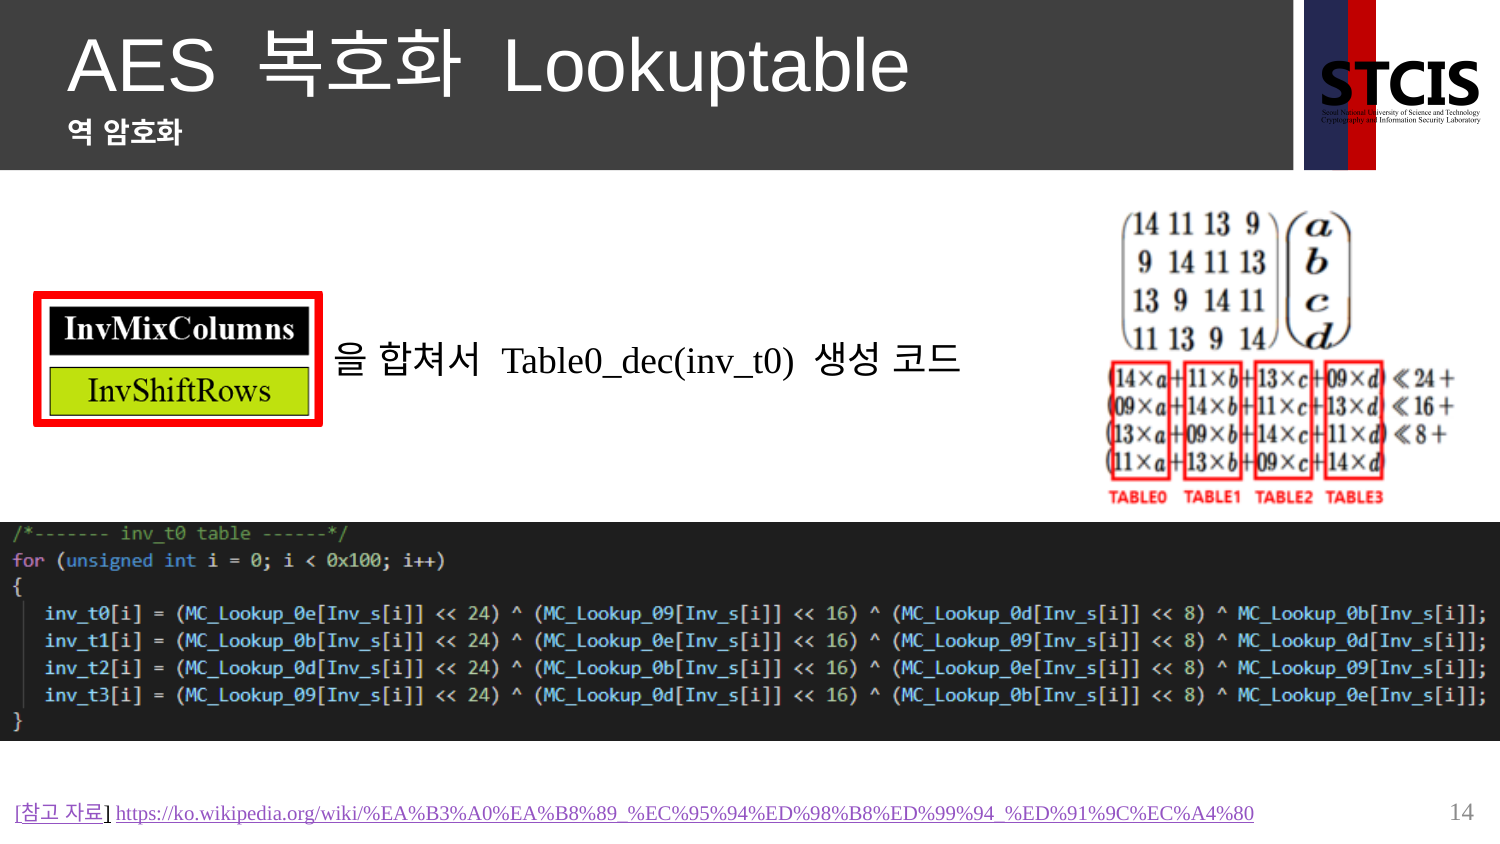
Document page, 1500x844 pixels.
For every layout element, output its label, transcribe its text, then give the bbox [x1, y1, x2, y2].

slide_number 14 [1151, 788, 1490, 834]
picture [1282, 26, 1500, 156]
text_box [참고 자료] https://ko.wikipedia.org/wiki/%EA%B3%A0%EA%B8%89_%EC%95%94%ED%98%B8%ED%99%94_%ED%91%9C%EC%A4%80 [0, 792, 1447, 838]
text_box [31, 291, 992, 427]
picture [0, 521, 1500, 741]
list 역 암호화 [53, 108, 1235, 156]
list AES 복호화 Lookuptable [53, 13, 1235, 108]
picture [1090, 206, 1468, 513]
